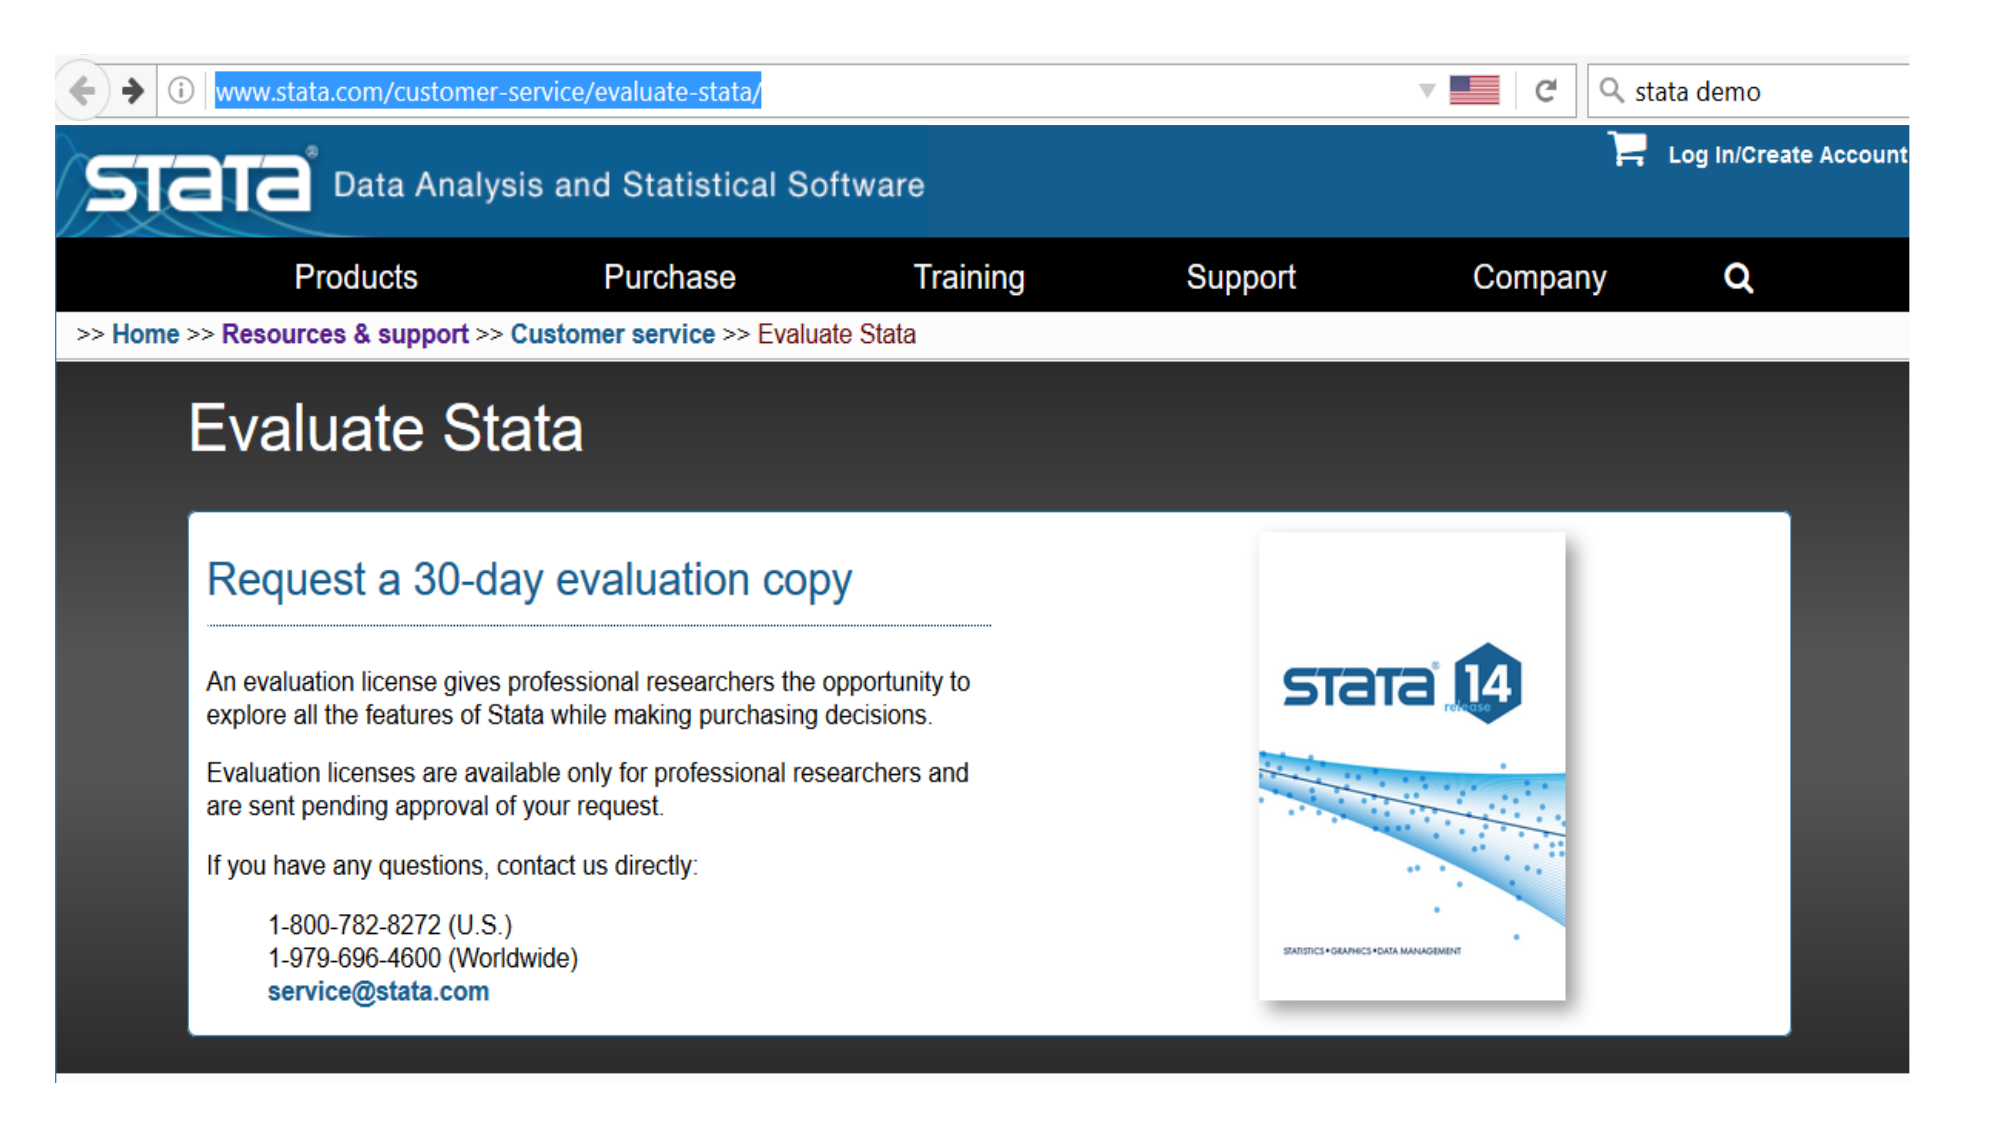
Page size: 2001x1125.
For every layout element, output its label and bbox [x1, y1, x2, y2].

picture [54, 125, 1910, 1083]
picture [54, 54, 1910, 121]
